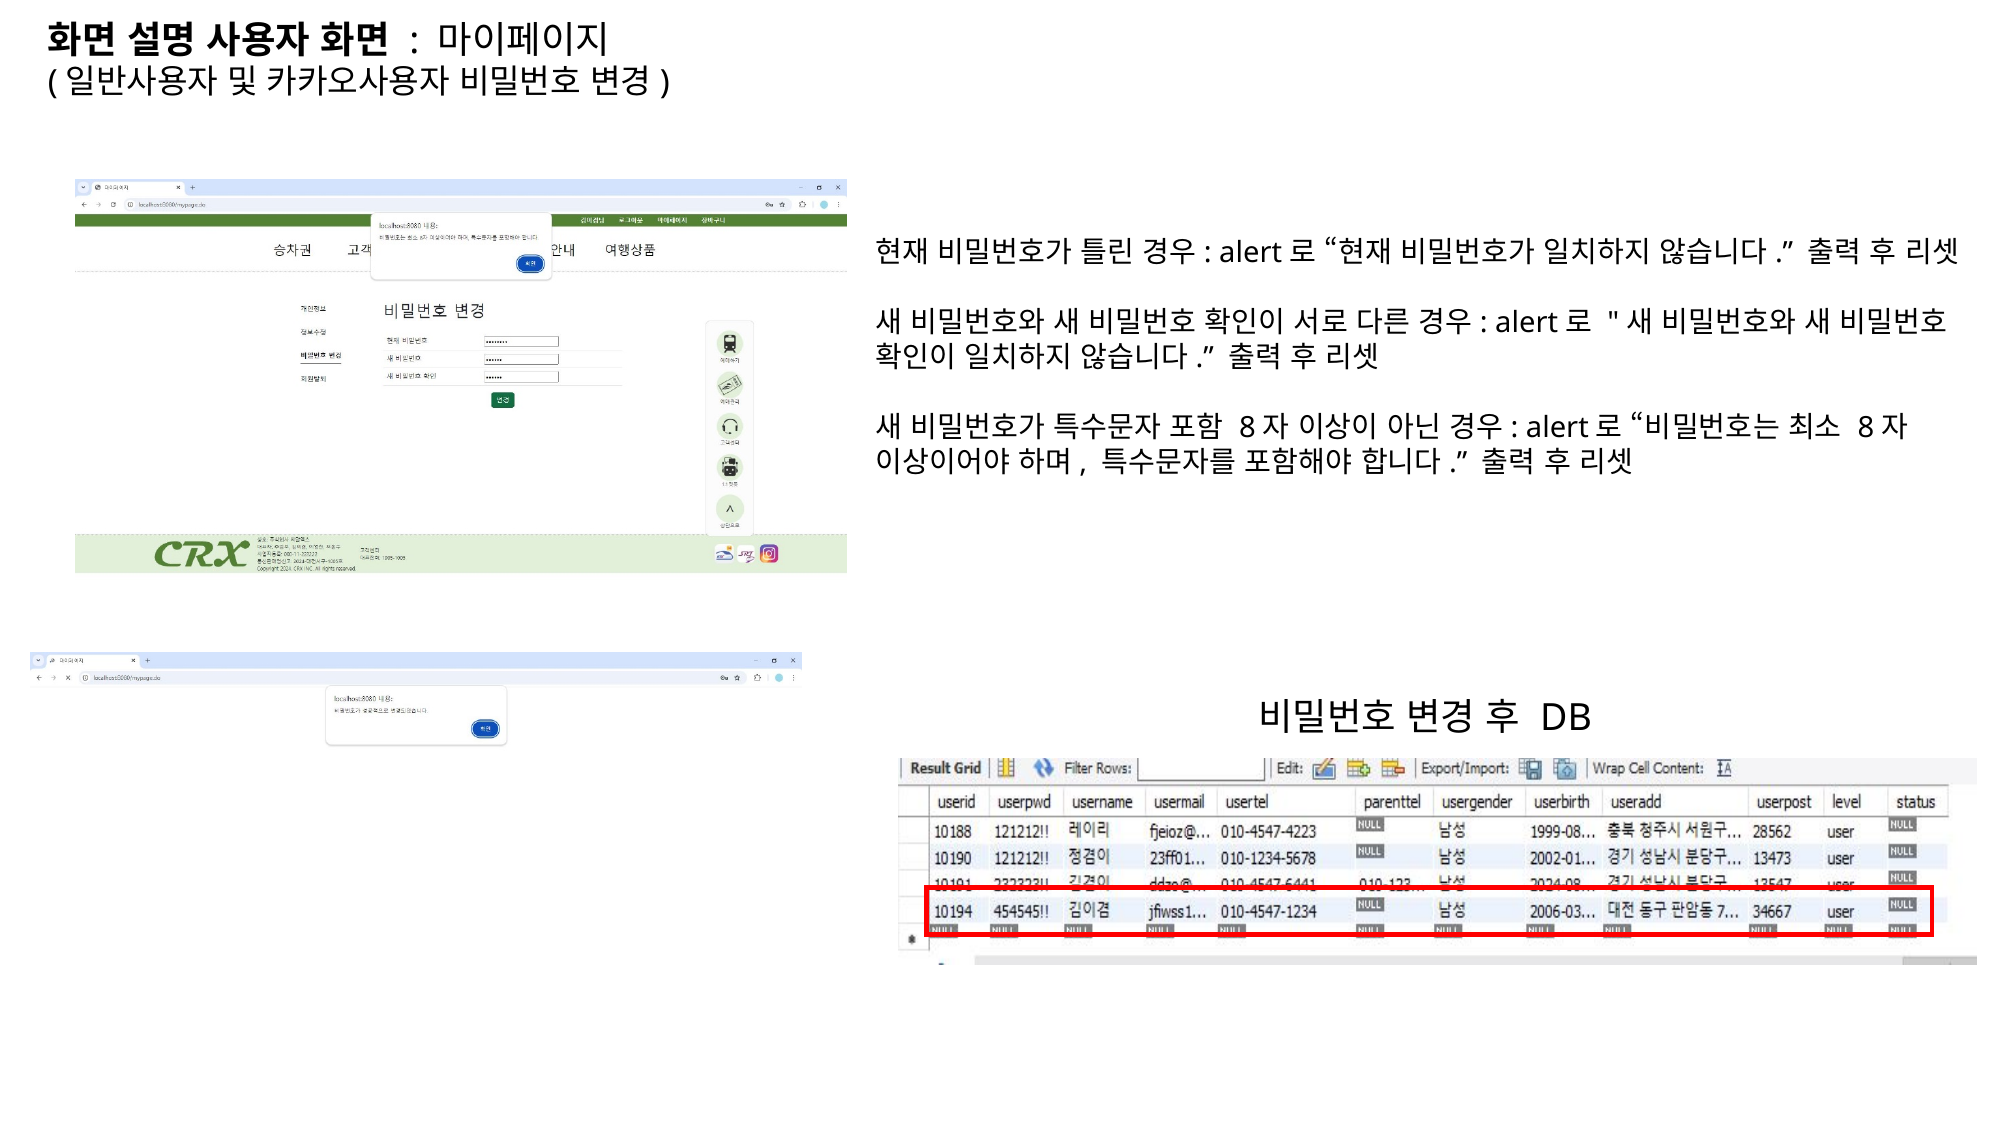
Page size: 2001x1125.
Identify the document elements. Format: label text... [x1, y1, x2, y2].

picture [898, 758, 1978, 965]
text_box 비밀번호 변경 후 DB [1243, 685, 1608, 746]
text_box 현재 비밀번호가 틀린 경우: alert로 “현재 비밀번호가 일치하지 않습니다.” 출력 후 리셋 새 비밀번호와 새 비밀번호 확인이 서로 다른 경우: alert로 "새 비밀번호와 새 비밀번호 확인이 일치하지 않습니다.” 출력 후 리셋 새 비밀번호가 특수문자 포함 8자 이상이 아닌 경우: alert로 “비밀번호는 최소 8자 이상이어야 하며, 특수문자를 포함해야 합니다.” 출력 후 리셋 [860, 226, 1977, 486]
text_box 화면 설명 사용자 화면 : 마이페이지 (일반사용자 및 카카오사용자 비밀번호 변경) [33, 8, 685, 108]
picture [75, 179, 847, 598]
picture [30, 652, 802, 1071]
